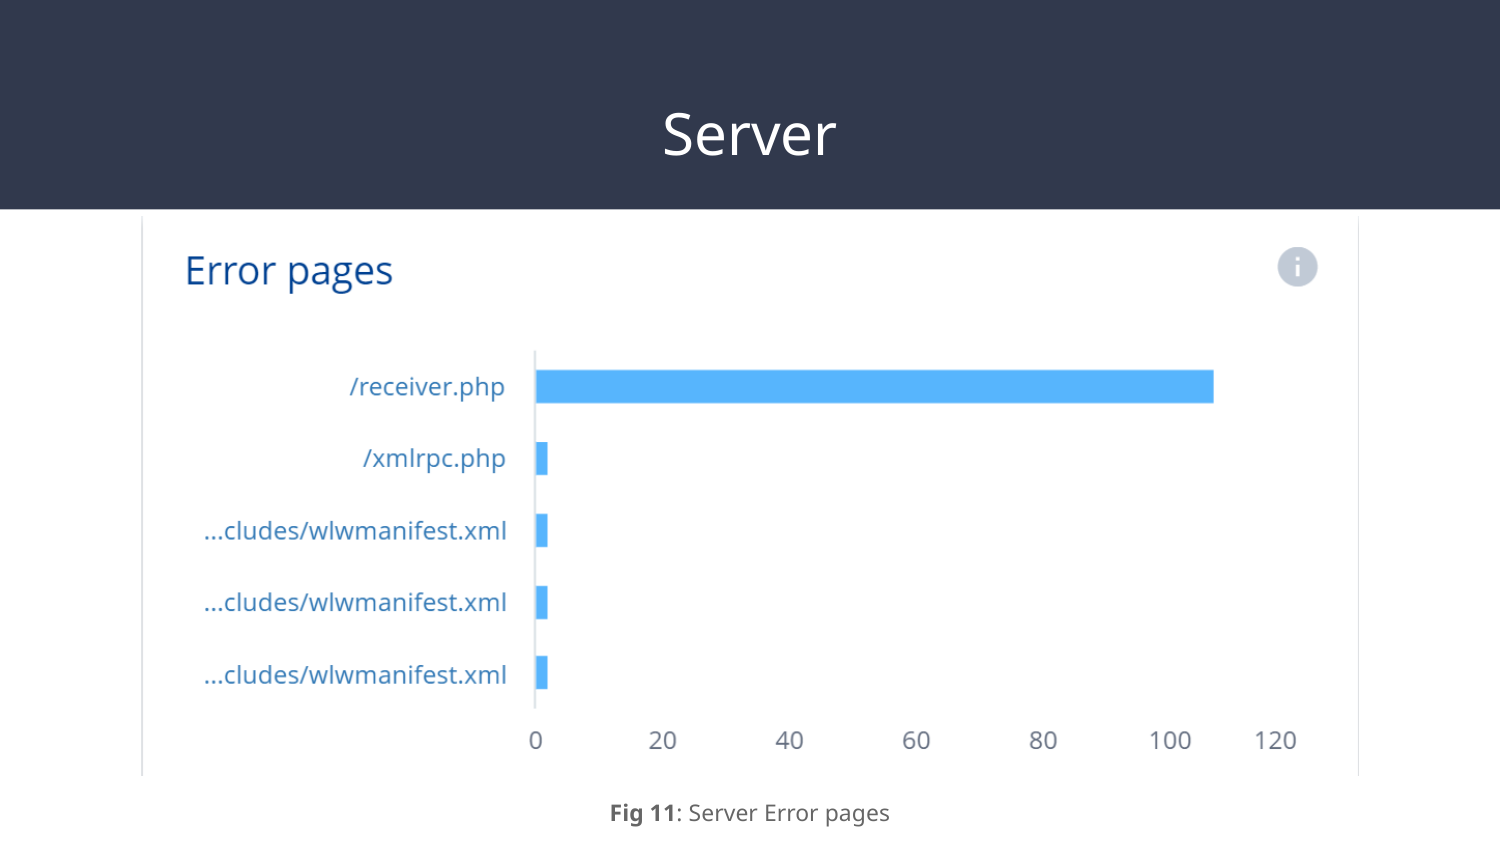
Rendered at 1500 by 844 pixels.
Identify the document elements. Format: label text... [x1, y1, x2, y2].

title Server [51, 82, 1449, 185]
picture [141, 216, 1359, 776]
list Fig 11: Server Error pages [281, 784, 1219, 844]
